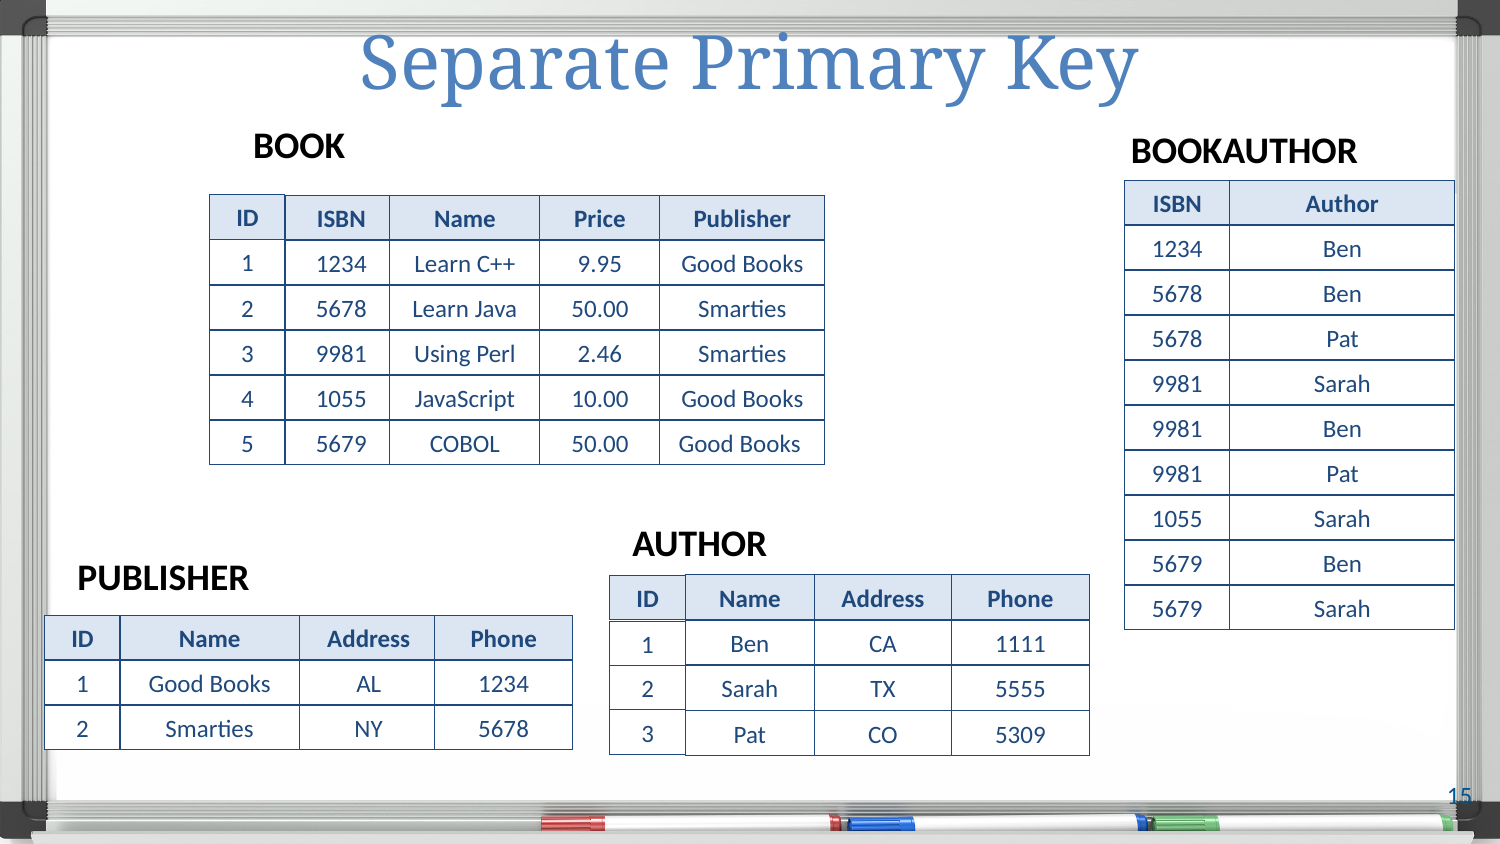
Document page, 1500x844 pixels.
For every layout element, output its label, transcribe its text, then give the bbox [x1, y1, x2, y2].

text_box 5 [209, 420, 285, 465]
text_box 50.00 [539, 285, 659, 330]
text_box 9981 [1124, 450, 1229, 495]
text_box AL [299, 660, 434, 705]
text_box Address [814, 574, 951, 620]
picture [0, 0, 1500, 844]
text_box TX [814, 665, 951, 710]
text_box 1234 [1124, 225, 1229, 270]
text_box Smarties [659, 285, 825, 330]
text_box Pat [1229, 315, 1455, 360]
text_box Good Books [659, 420, 825, 465]
text_box 5678 [285, 285, 389, 330]
text_box Ben [1229, 225, 1455, 270]
text_box CA [814, 620, 951, 665]
text_box 9981 [285, 330, 389, 375]
text_box 2 [609, 665, 686, 709]
text_box Good Books [120, 660, 299, 705]
text_box 9981 [1124, 360, 1229, 405]
text_box ID [44, 615, 120, 660]
text_box 3 [609, 709, 686, 755]
text_box 1 [209, 239, 285, 285]
text_box 1111 [951, 620, 1090, 665]
text_box PUBLISHER [62, 545, 301, 606]
text_box JavaScript [389, 375, 539, 420]
text_box 2 [209, 285, 285, 330]
text_box ISBN [1124, 180, 1229, 225]
text_box 1 [44, 660, 120, 705]
text_box CO [814, 710, 951, 756]
text_box AUTHOR [617, 511, 856, 571]
text_box 3 [209, 330, 285, 375]
text_box Sarah [1229, 360, 1455, 405]
text_box BOOKAUTHOR [1116, 118, 1394, 179]
text_box Pat [685, 710, 814, 756]
text_box Address [299, 615, 434, 660]
text_box ID [209, 194, 285, 239]
text_box Name [120, 615, 299, 660]
text_box Price [539, 195, 659, 240]
text_box Good Books [659, 240, 825, 285]
text_box 5309 [951, 710, 1090, 756]
text_box Sarah [686, 665, 814, 710]
text_box 1 [609, 621, 686, 665]
text_box Ben [685, 620, 814, 665]
text_box Phone [434, 615, 573, 660]
text_box 5678 [434, 705, 573, 750]
text_box 4 [209, 375, 285, 420]
text_box 5555 [951, 665, 1090, 710]
text_box Ben [1229, 540, 1455, 585]
text_box Sarah [1229, 585, 1455, 630]
title Separate Primary Key [12, 9, 1488, 110]
text_box ID [609, 575, 686, 620]
text_box Ben [1229, 405, 1455, 450]
text_box 5679 [1124, 585, 1229, 630]
text_box 5678 [1124, 315, 1229, 360]
text_box Phone [951, 574, 1090, 620]
text_box 9981 [1124, 405, 1229, 450]
text_box Learn Java [389, 285, 539, 330]
text_box 1234 [434, 660, 573, 705]
text_box 10.00 [539, 375, 659, 420]
text_box 2.46 [539, 330, 659, 375]
text_box ISBN [285, 195, 389, 240]
text_box Pat [1229, 450, 1455, 495]
text_box 1234 [285, 240, 389, 285]
text_box Sarah [1229, 495, 1455, 540]
text_box 1055 [1124, 495, 1229, 540]
text_box 2 [44, 705, 120, 750]
text_box 1055 [285, 375, 389, 420]
text_box Ben [1229, 270, 1455, 315]
text_box Smarties [659, 330, 825, 375]
text_box 5678 [1124, 270, 1229, 315]
slide_number 15 [1387, 771, 1488, 817]
text_box NY [299, 705, 434, 750]
text_box Publisher [659, 195, 825, 240]
text_box 9.95 [539, 240, 659, 285]
text_box COBOL [389, 420, 539, 465]
text_box Author [1229, 180, 1455, 225]
text_box BOOK [238, 113, 476, 174]
text_box Smarties [120, 705, 299, 750]
text_box Name [389, 195, 539, 240]
text_box 5679 [1124, 540, 1229, 585]
text_box Name [685, 574, 814, 620]
text_box 5679 [285, 420, 389, 465]
text_box Learn C++ [389, 240, 539, 285]
text_box Using Perl [389, 330, 539, 375]
text_box Good Books [659, 375, 825, 420]
text_box 50.00 [539, 420, 659, 465]
